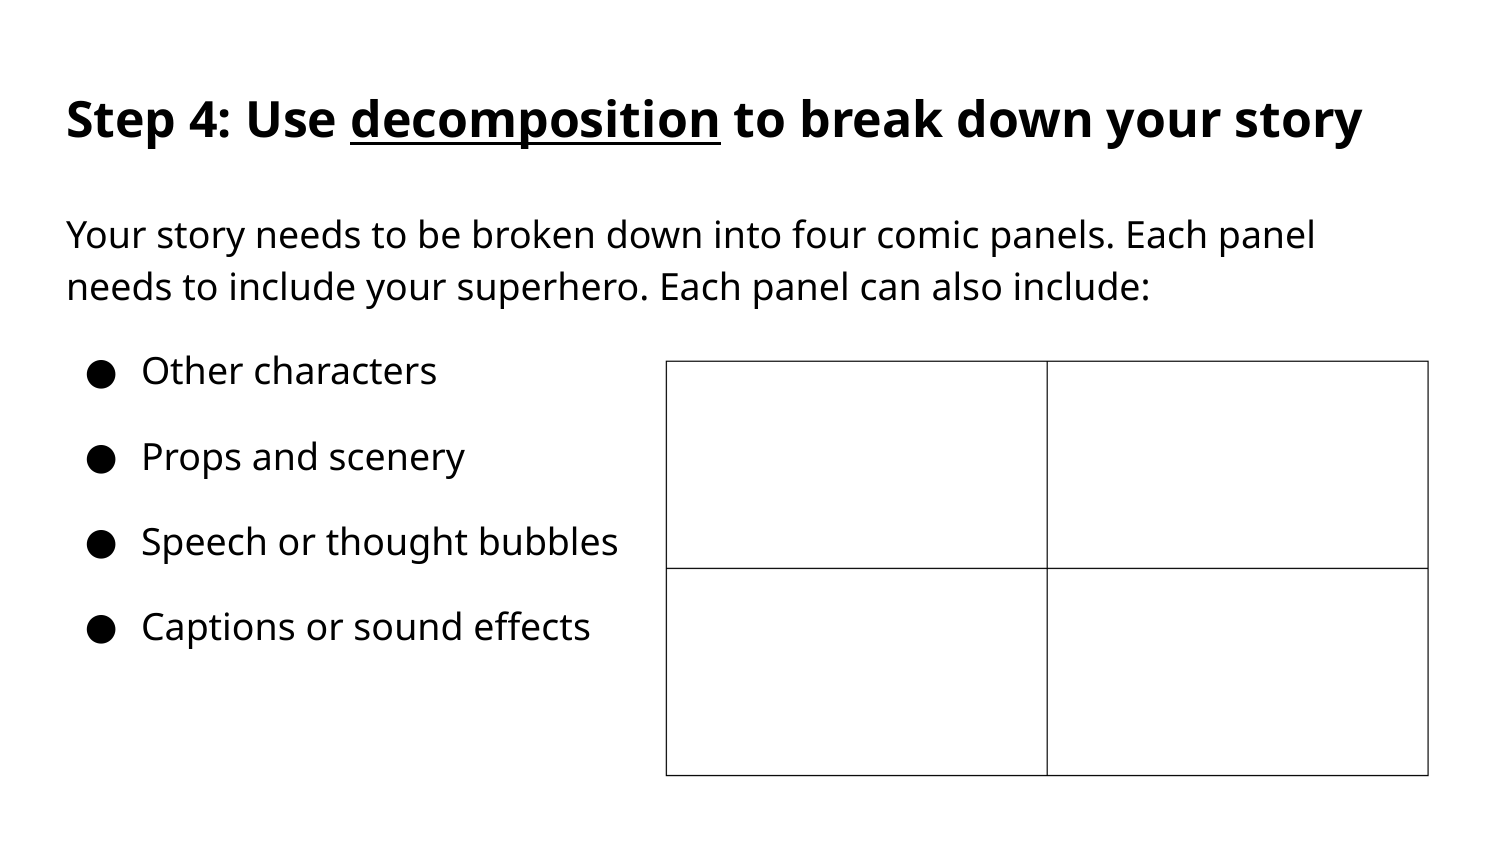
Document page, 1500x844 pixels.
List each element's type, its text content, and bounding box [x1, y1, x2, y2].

list Your story needs to be broken down into four comic panels. Each panel needs to include your superhero. Each panel can also include: Other characters Props and scenery Speech or thought bubbles Captions or sound effects [51, 189, 1449, 750]
picture [659, 349, 1437, 789]
title Step 4: Use decomposition to break down your story [51, 72, 1449, 167]
